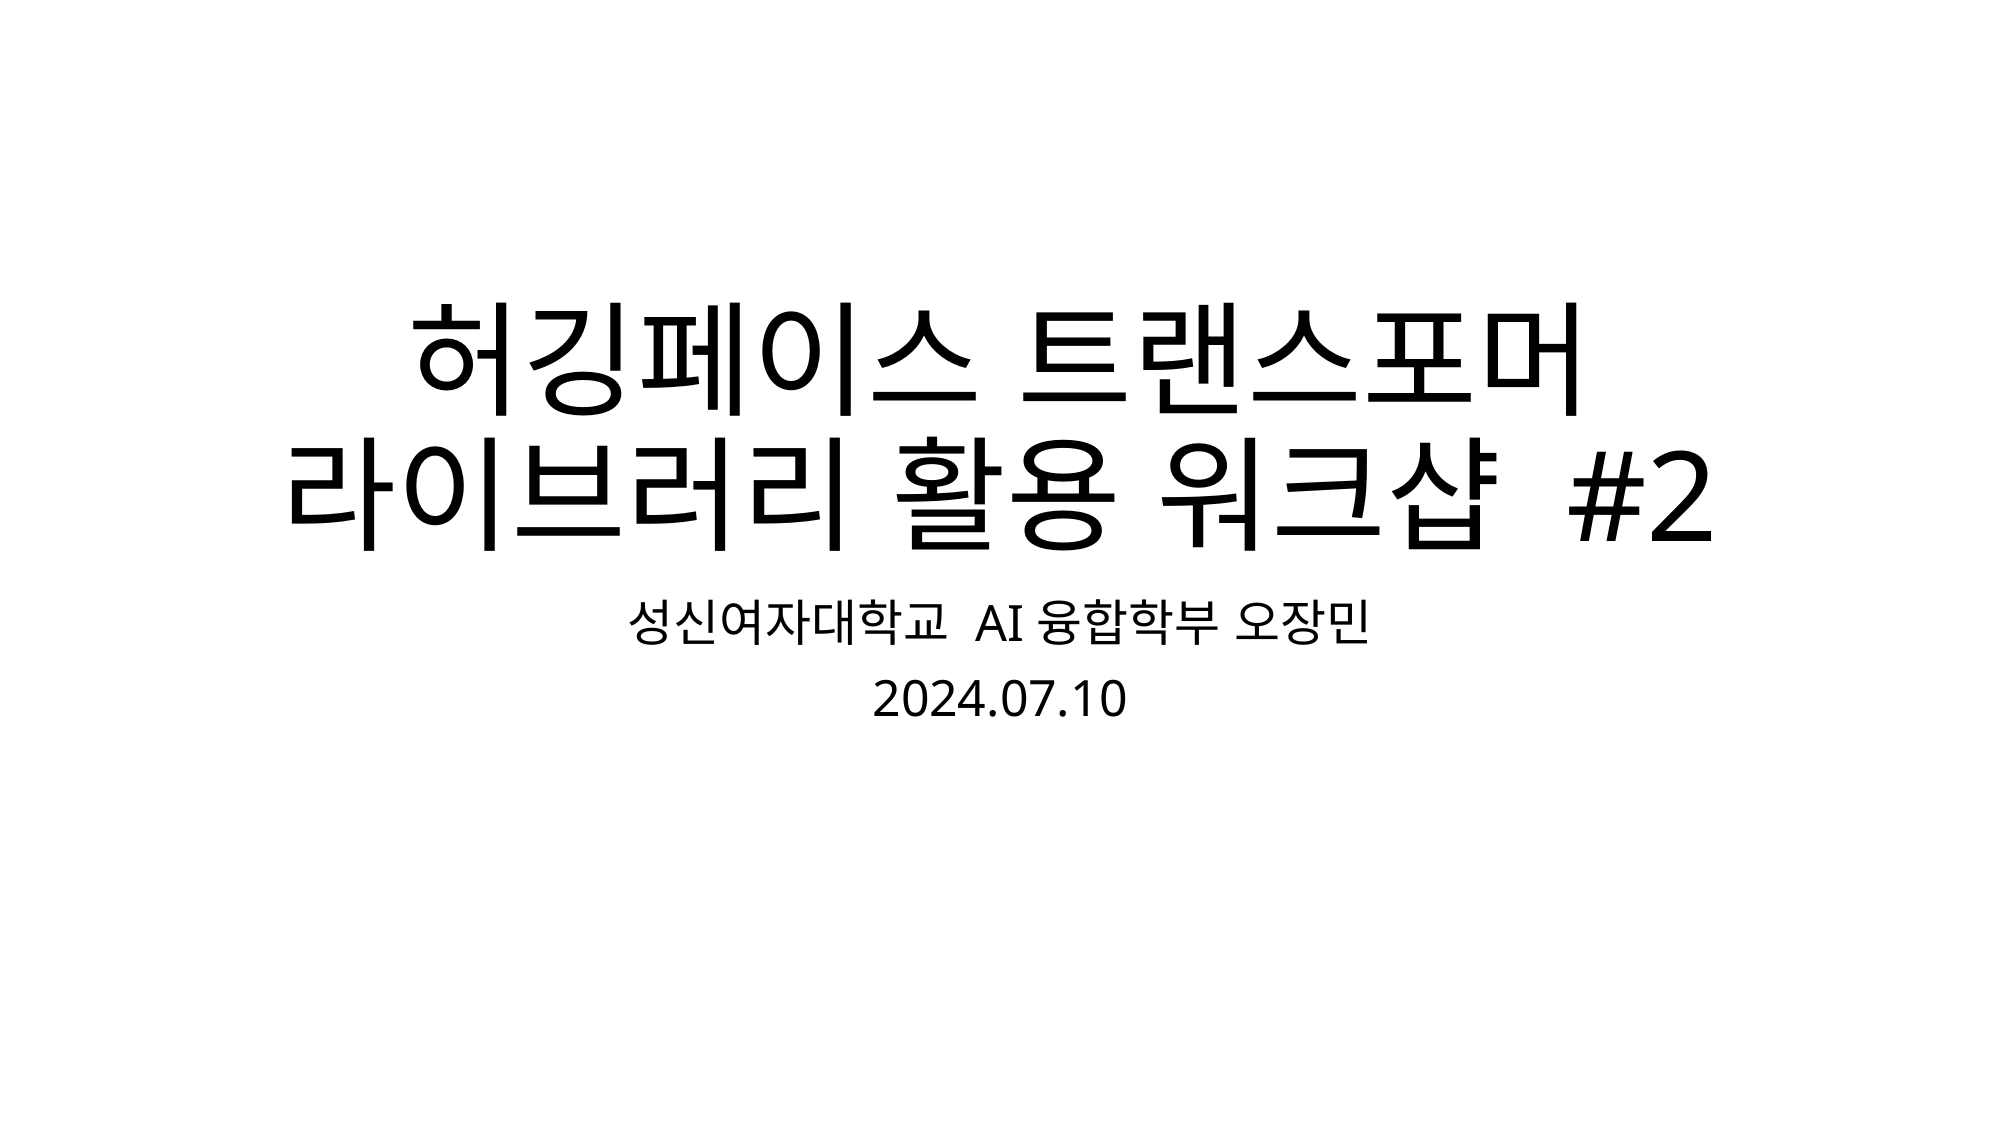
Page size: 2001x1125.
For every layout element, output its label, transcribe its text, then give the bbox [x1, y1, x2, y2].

title 허깅페이스 트랜스포머 라이브러리 활용 워크샵 #2 [249, 184, 1750, 576]
subtitle 성신여자대학교 AI융합학부 오장민 2024.07.10 [249, 590, 1750, 863]
